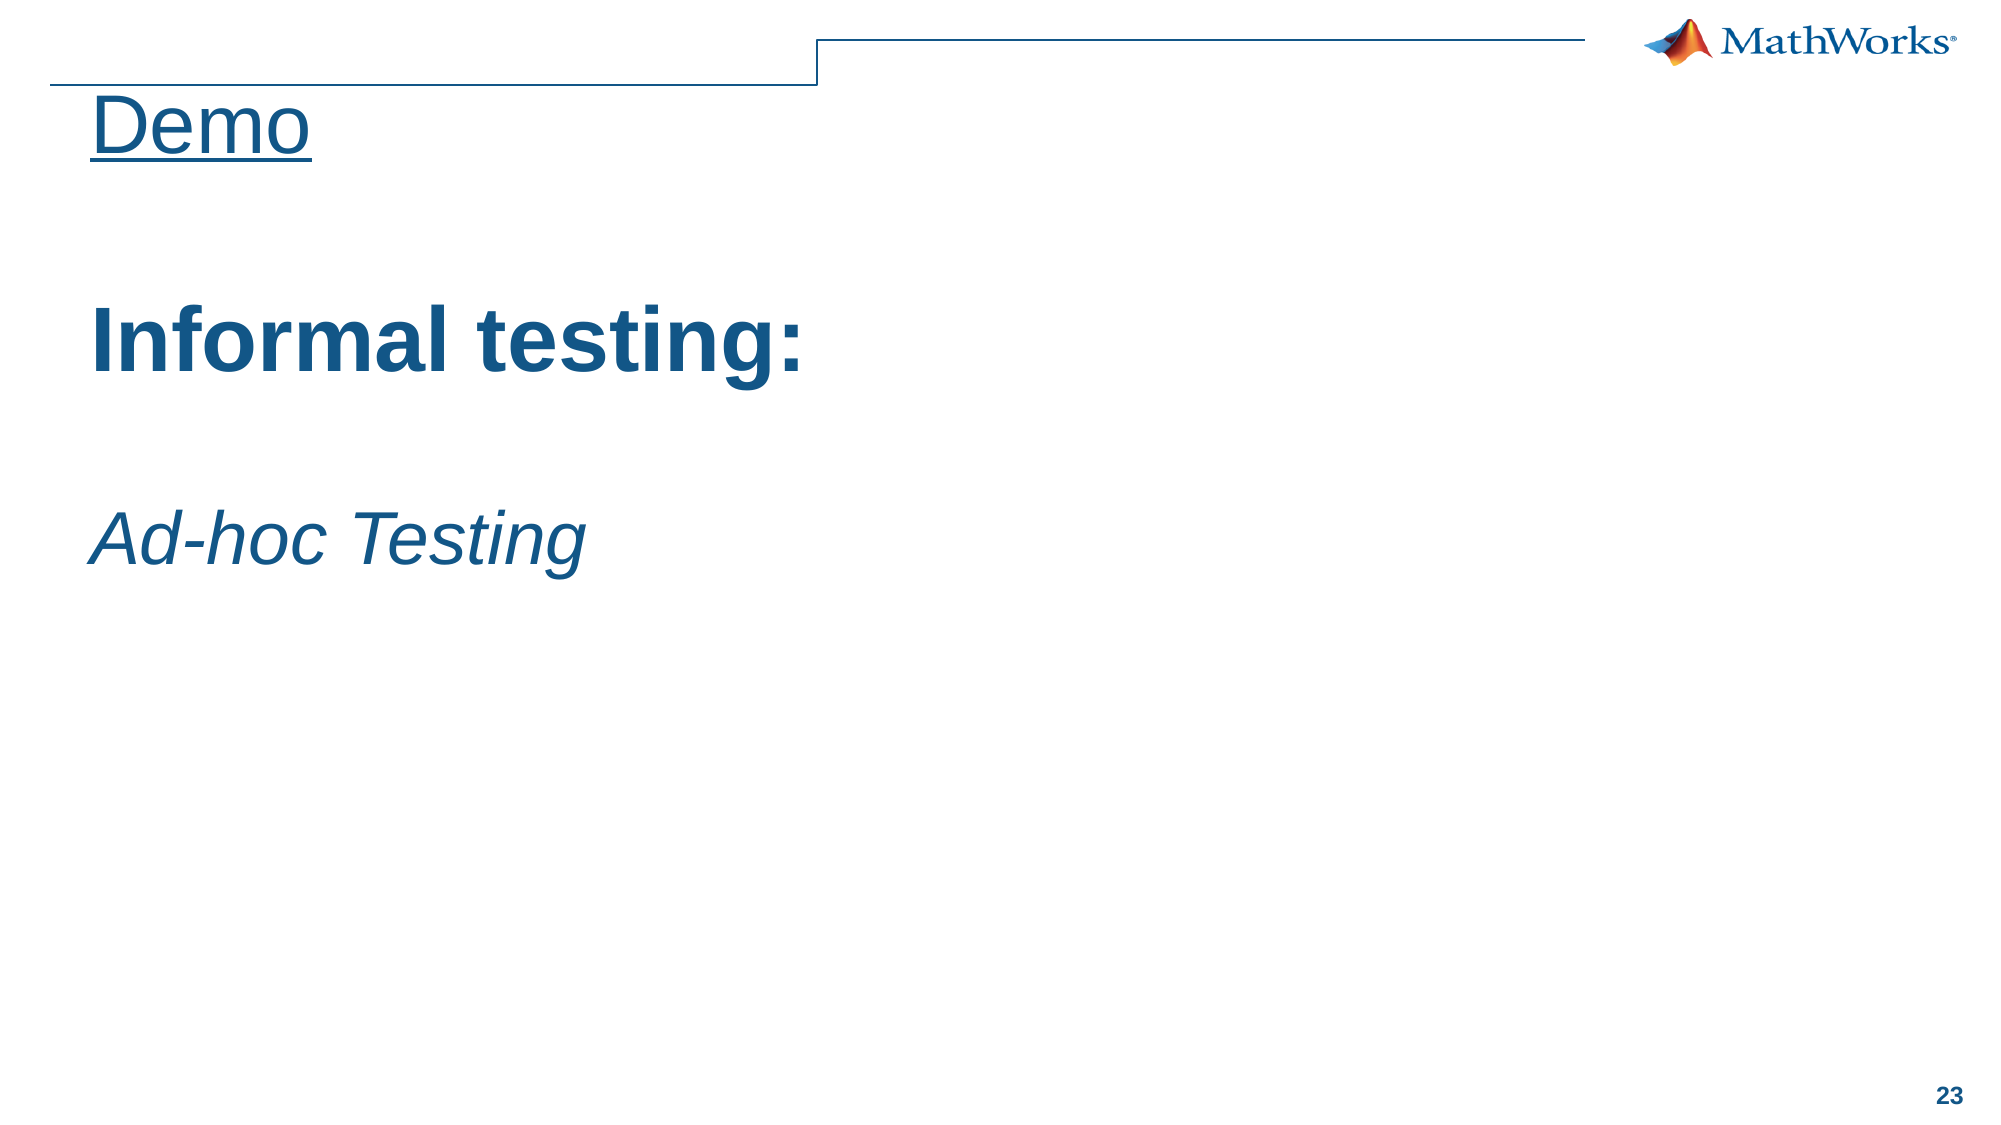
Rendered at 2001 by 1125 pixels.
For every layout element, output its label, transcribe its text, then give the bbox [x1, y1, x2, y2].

picture [1634, 7, 1977, 78]
title Demo Informal testing: Ad-hoc Testing [75, 62, 1788, 1038]
